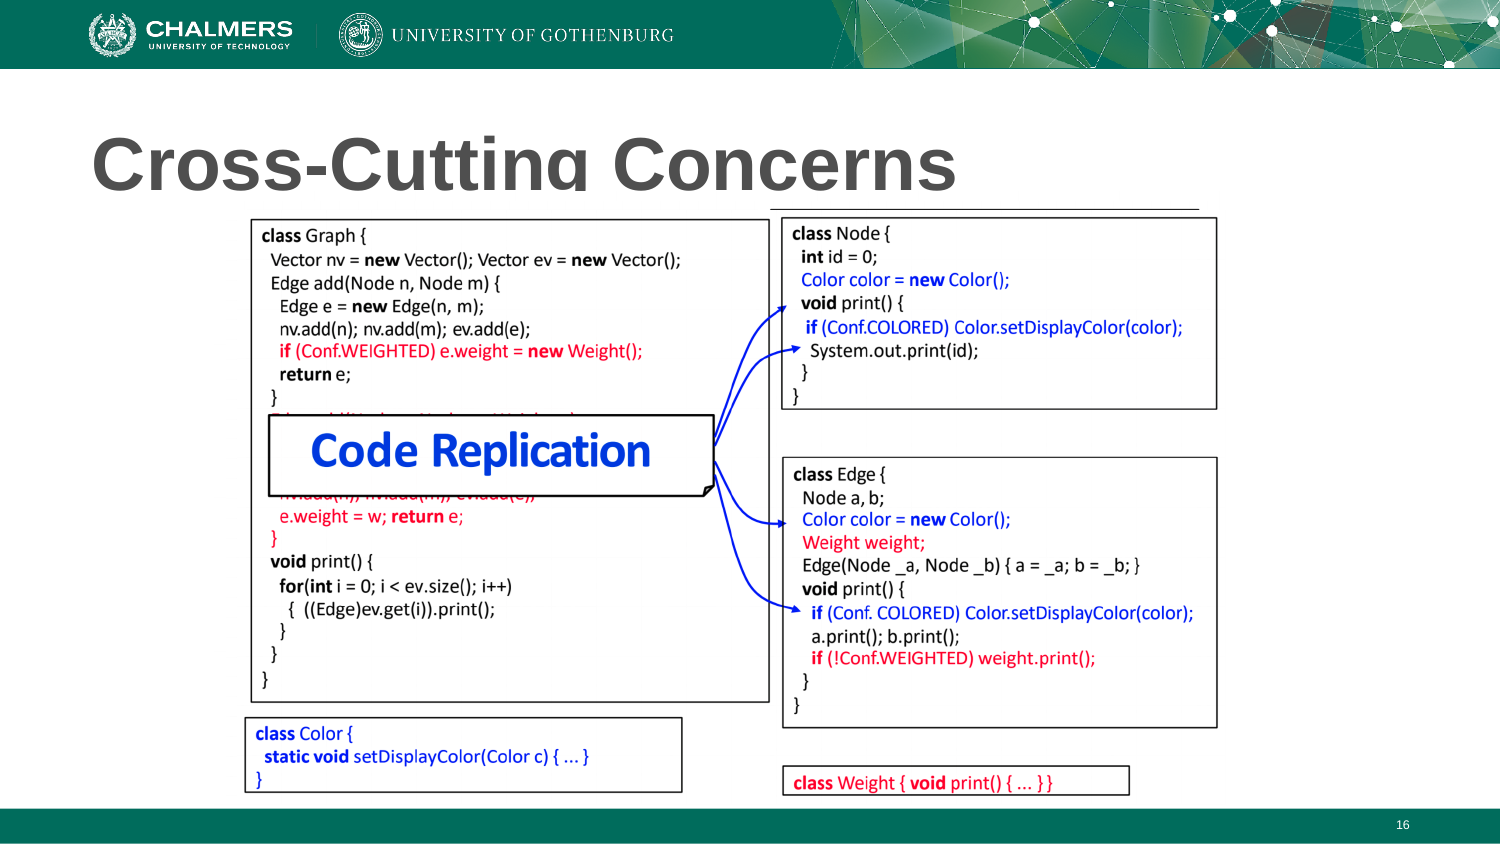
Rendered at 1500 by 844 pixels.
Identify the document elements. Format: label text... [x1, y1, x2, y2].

picture [214, 191, 1227, 805]
title Cross-Cutting Concerns [76, 100, 1425, 211]
slide_number ‹#› [1074, 809, 1425, 844]
picture [64, 0, 696, 85]
picture [759, 0, 1500, 68]
